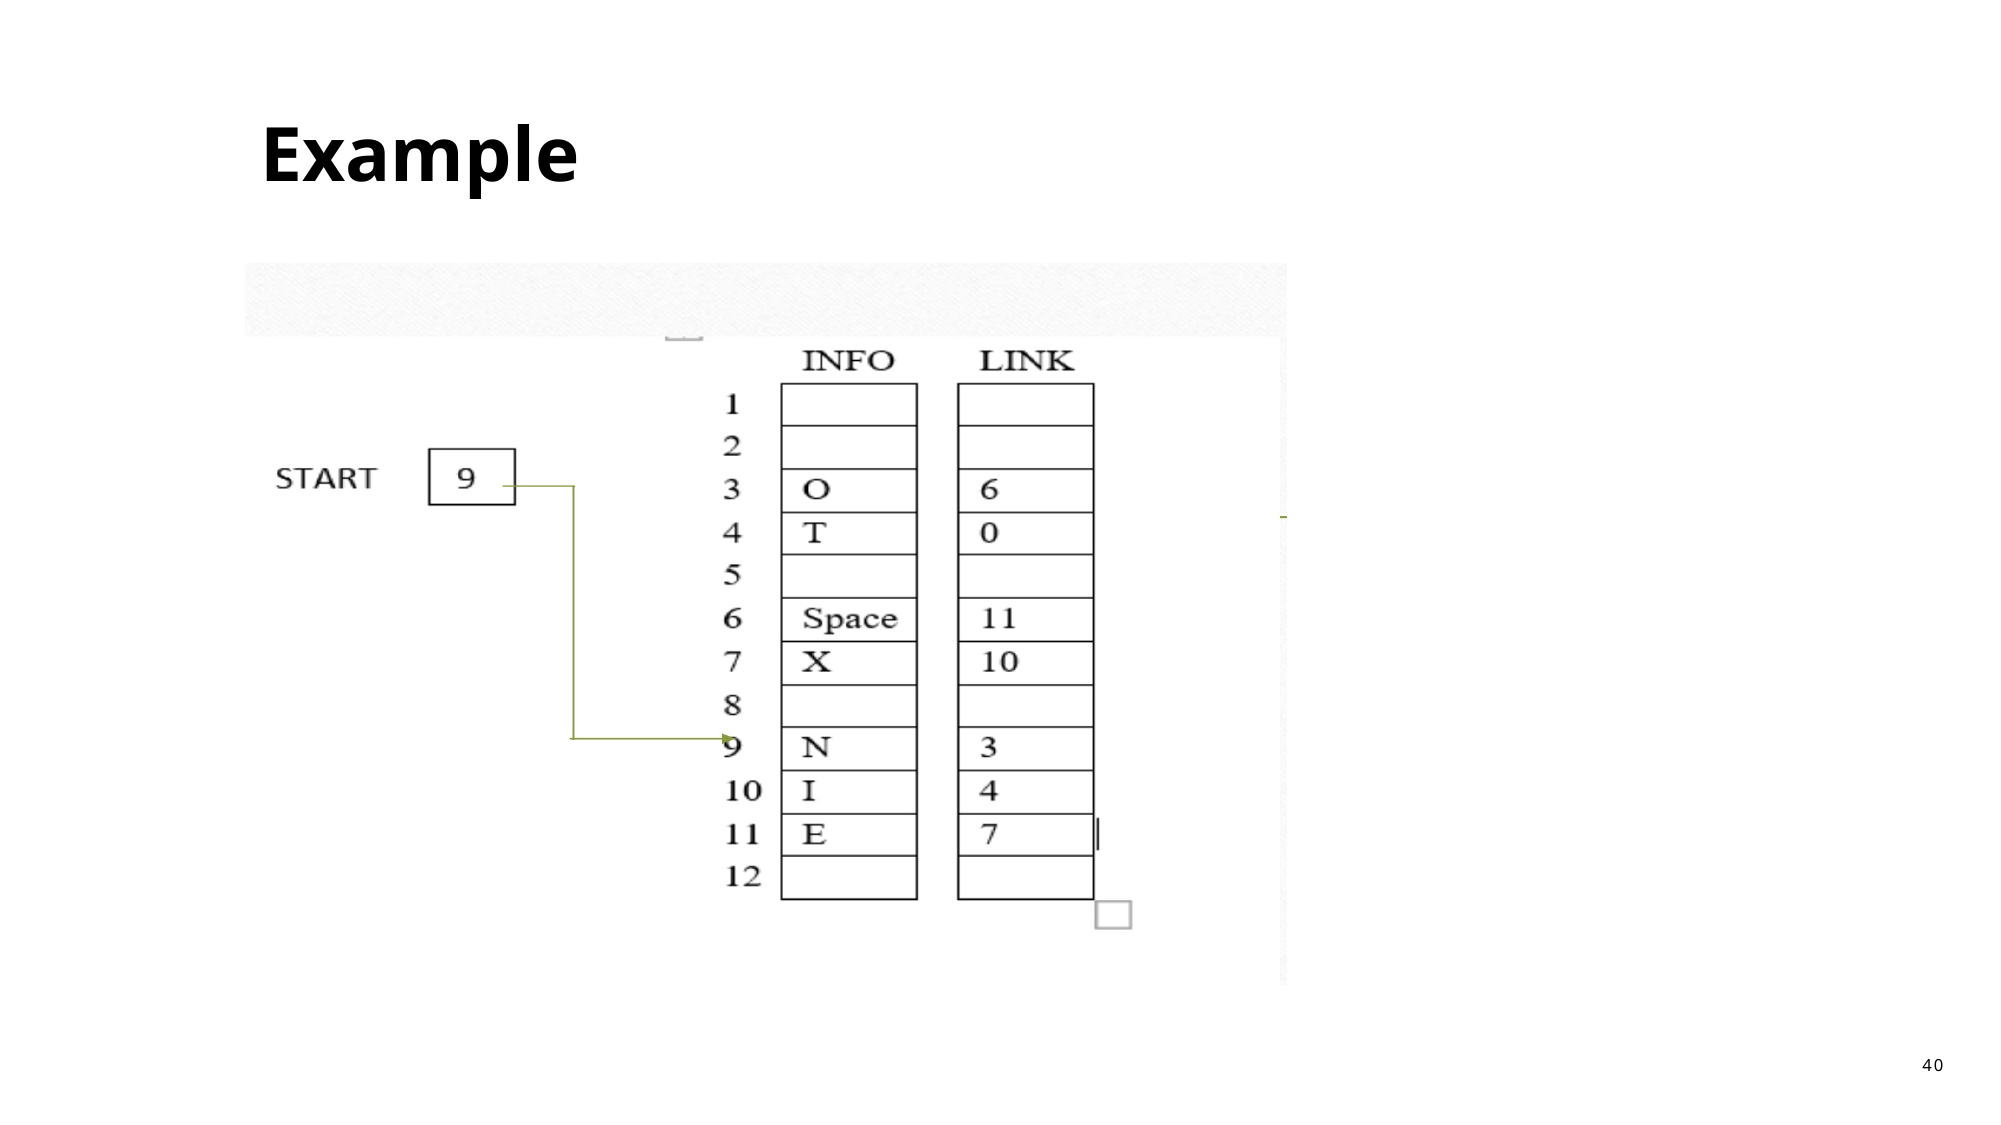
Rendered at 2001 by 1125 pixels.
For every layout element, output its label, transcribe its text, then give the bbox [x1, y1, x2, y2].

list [245, 263, 1287, 986]
slide_number 40 [1841, 1036, 1959, 1097]
title Example [245, 38, 1709, 264]
